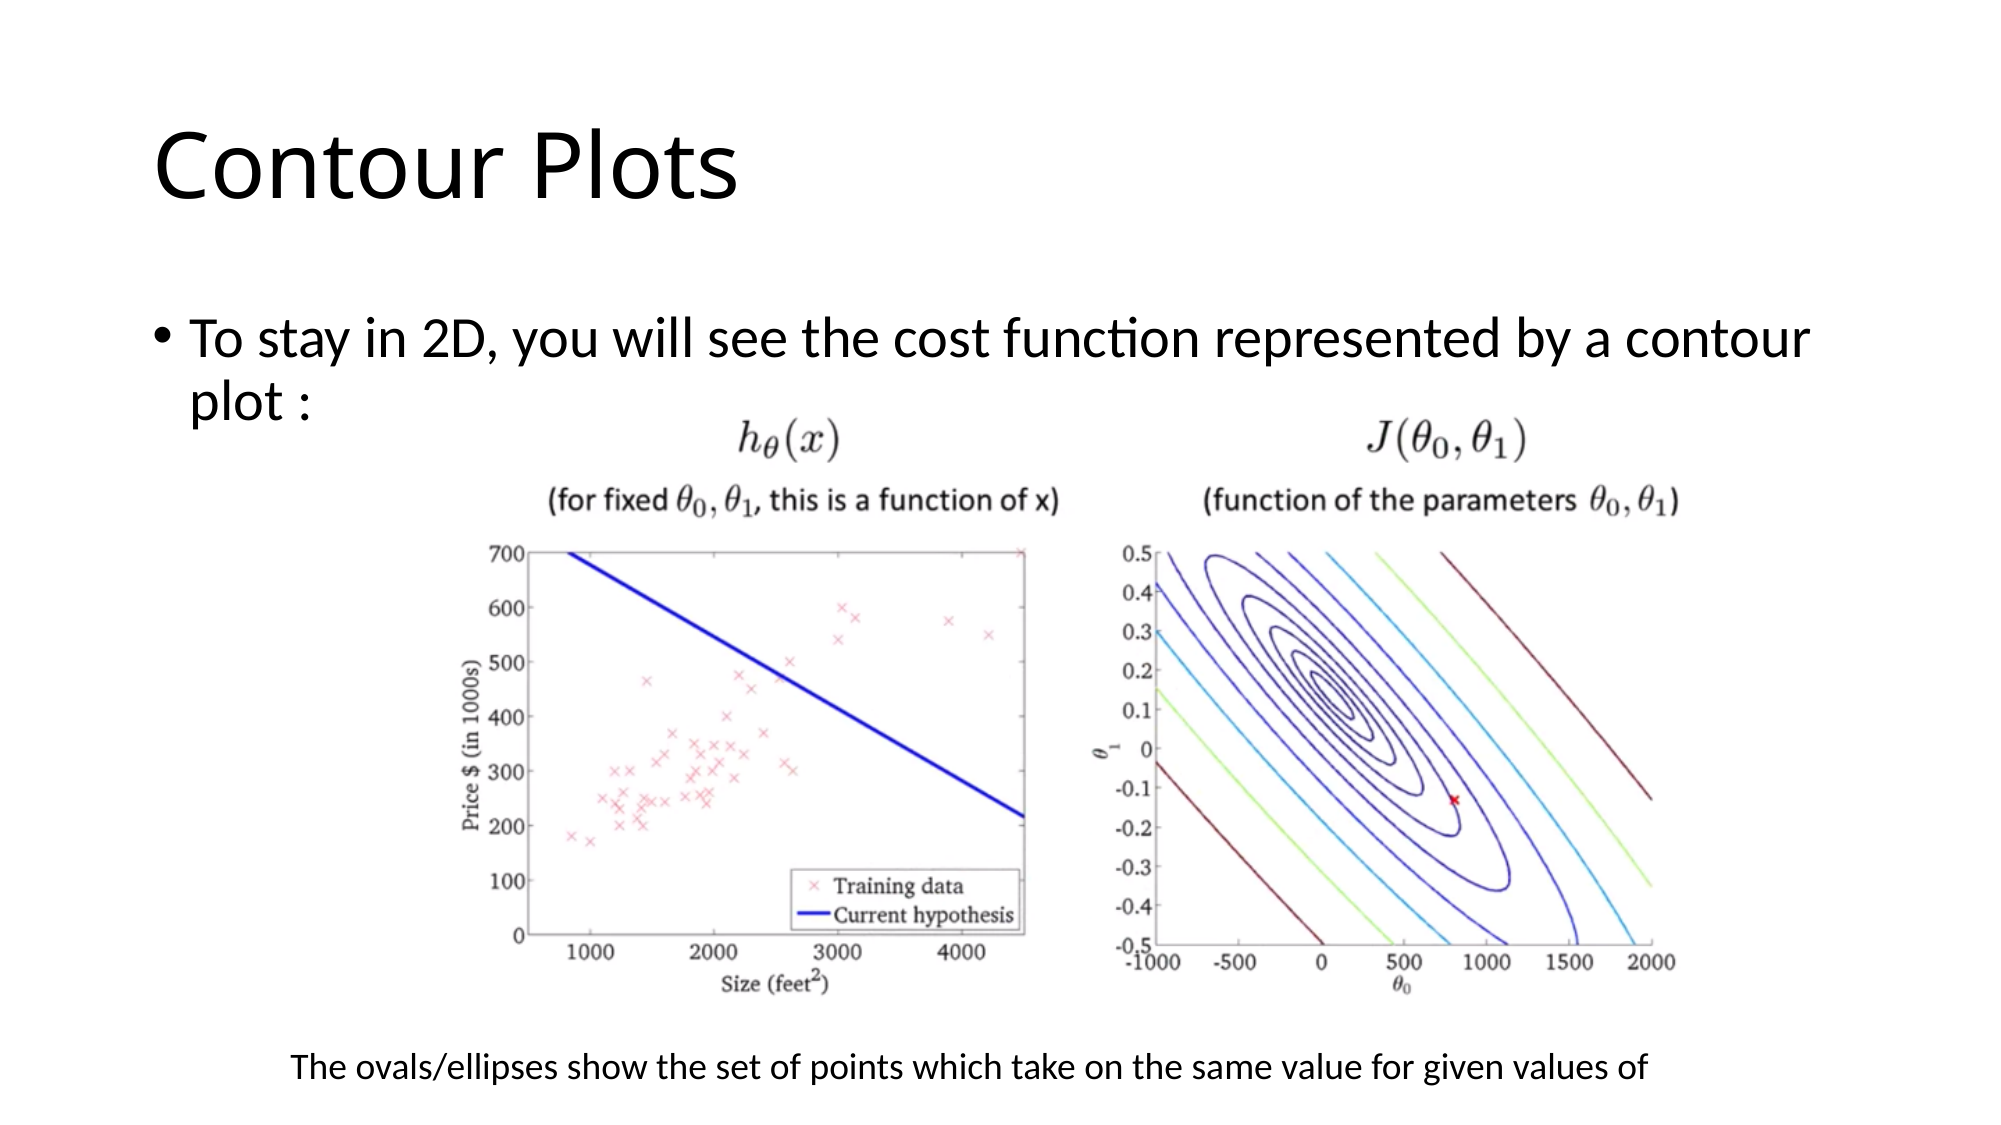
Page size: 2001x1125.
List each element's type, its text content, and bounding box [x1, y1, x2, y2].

list To stay in 2D, you will see the cost function represented by a contour plot : [137, 299, 1863, 1014]
picture [427, 396, 1728, 1066]
title Contour Plots [137, 59, 1863, 278]
